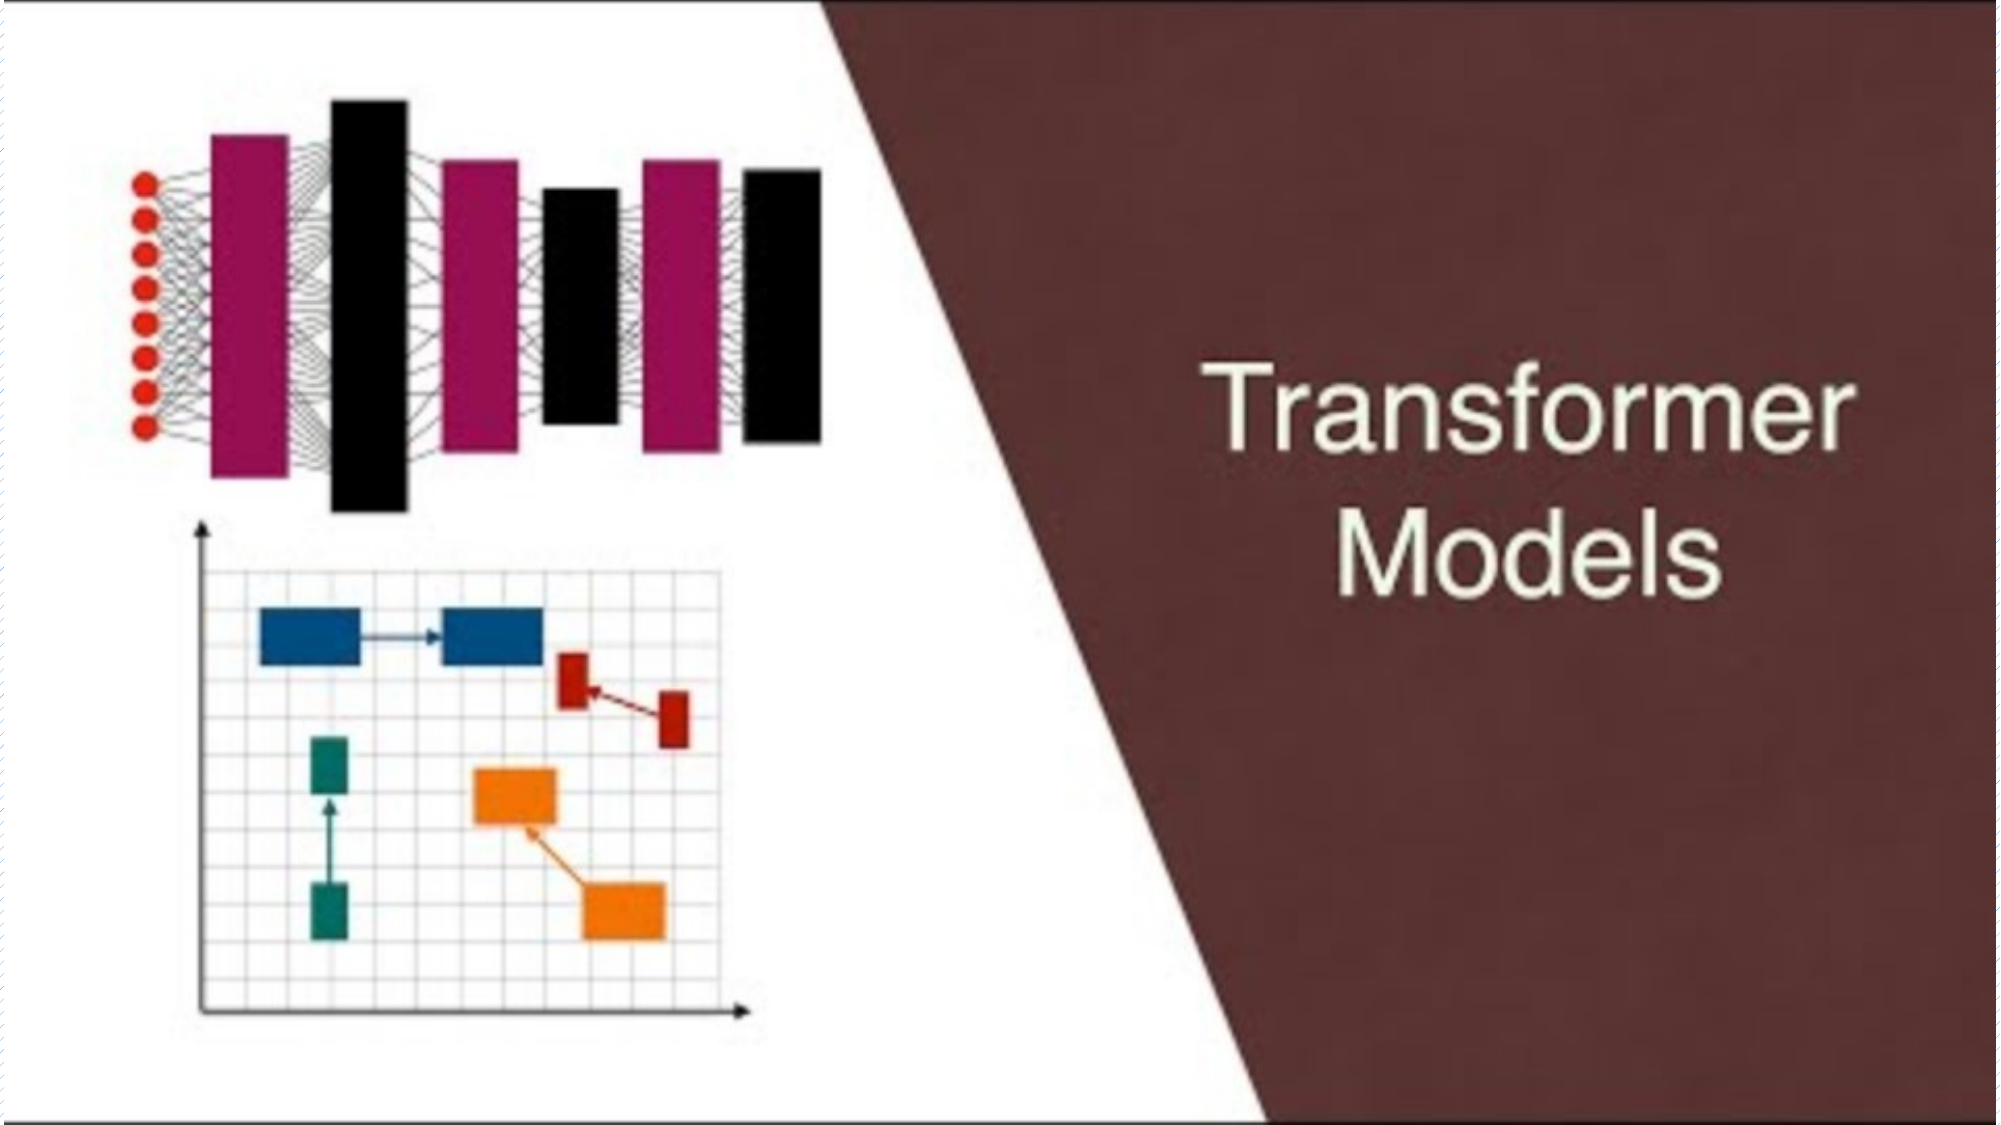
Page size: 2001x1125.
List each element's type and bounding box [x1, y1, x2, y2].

text_box [3, 0, 1997, 1125]
